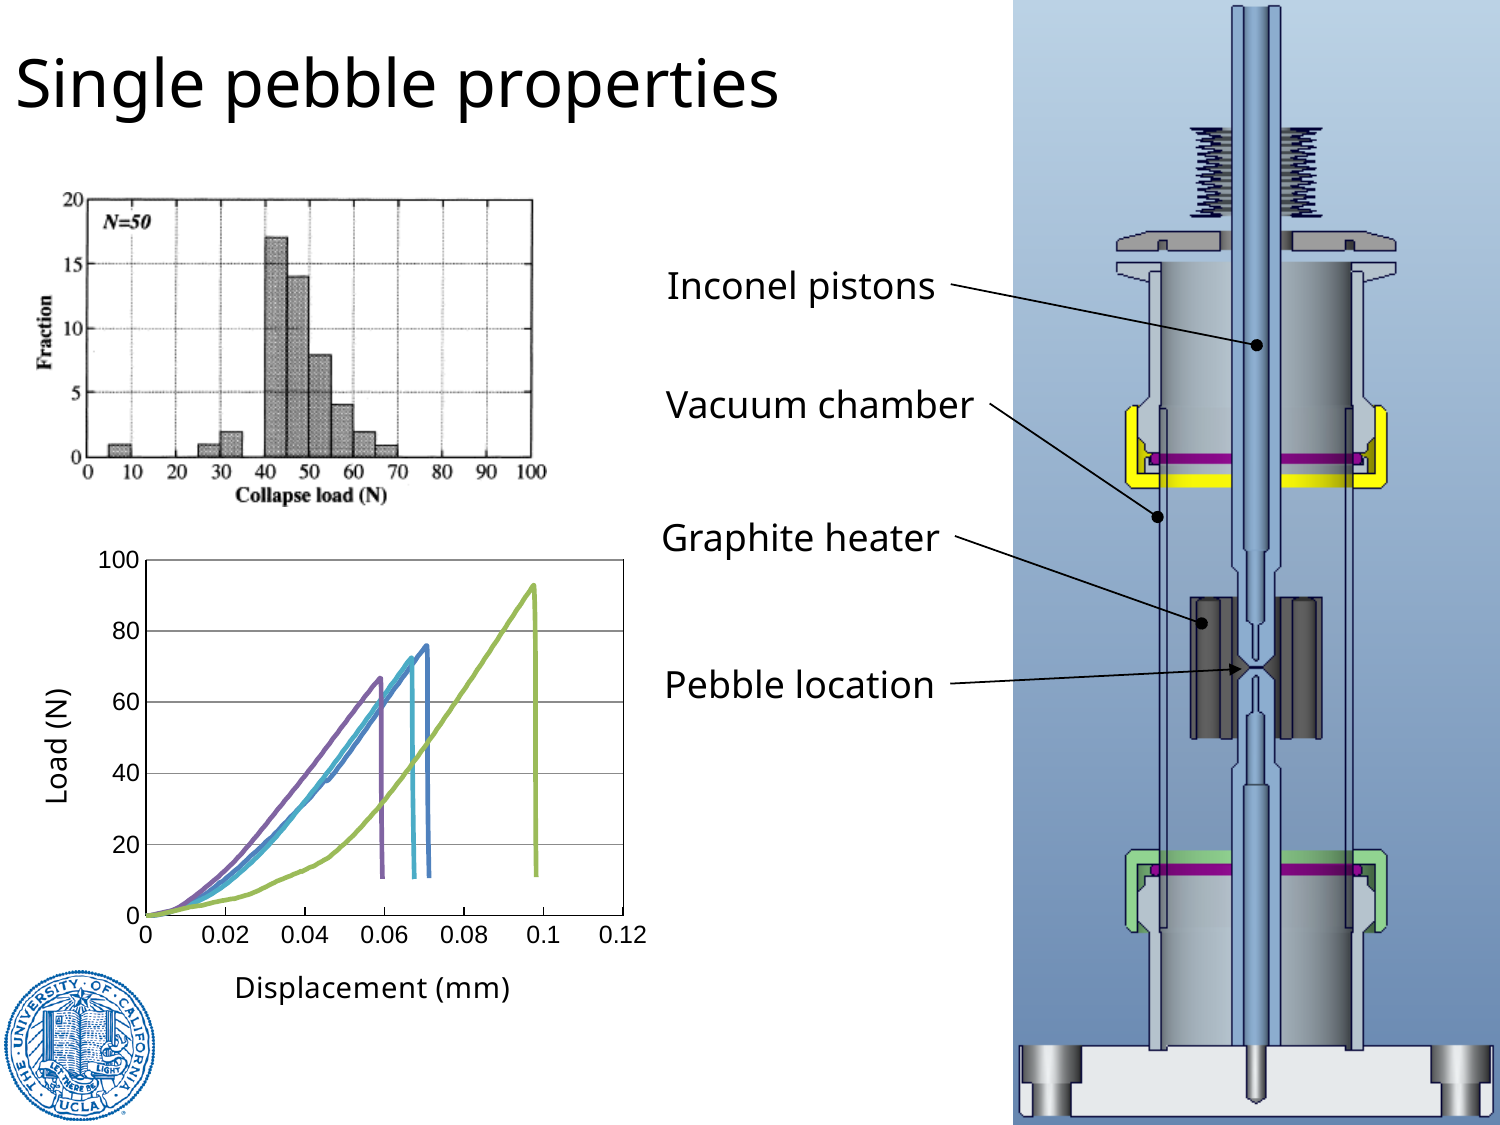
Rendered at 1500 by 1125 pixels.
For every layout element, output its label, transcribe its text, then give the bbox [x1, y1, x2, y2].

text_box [656, 254, 1258, 346]
picture [36, 192, 547, 507]
chart [0, 536, 661, 1042]
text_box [656, 505, 1202, 624]
title Single pebble properties [0, 0, 1013, 172]
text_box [656, 373, 1158, 505]
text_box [661, 653, 1242, 715]
picture [4, 1042, 155, 1121]
picture [1013, 0, 1500, 1125]
